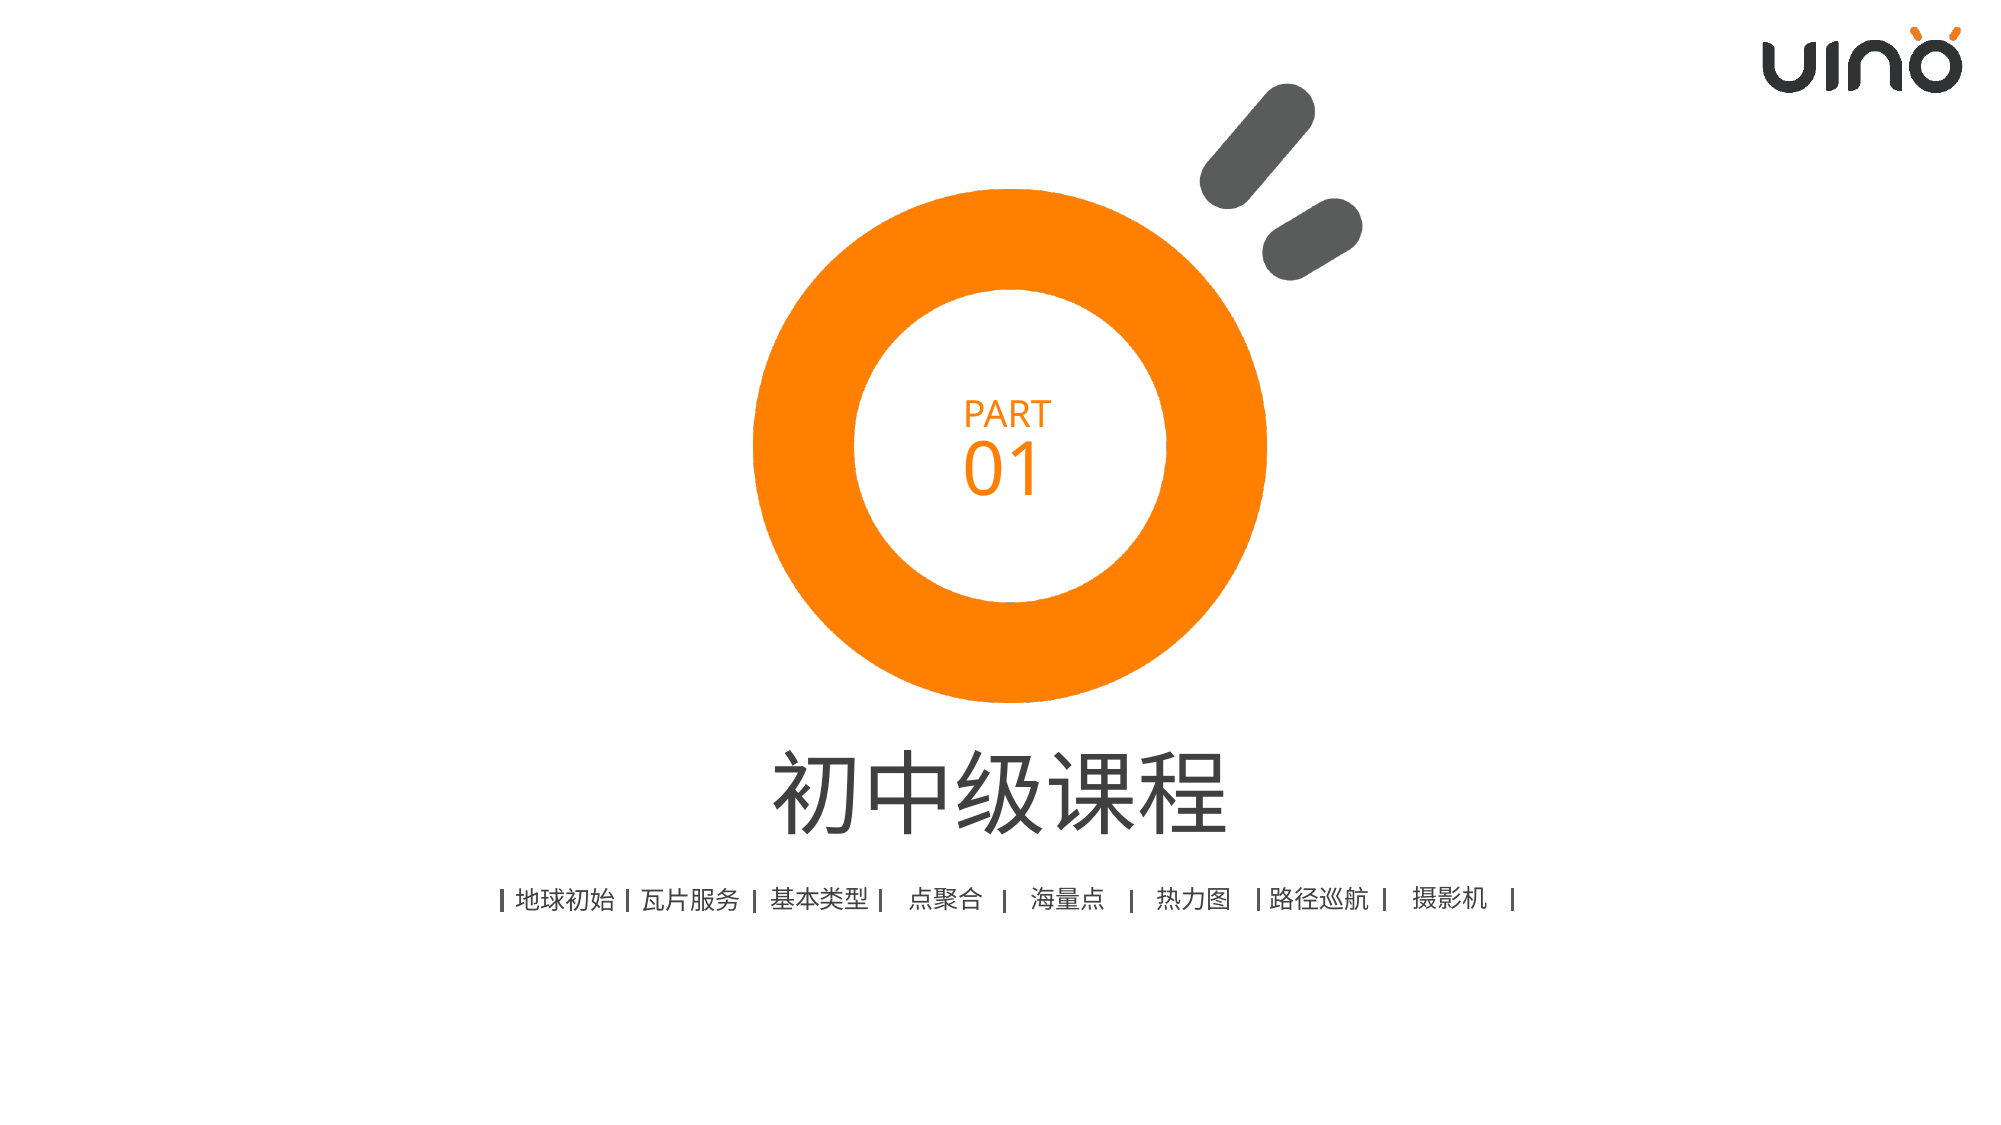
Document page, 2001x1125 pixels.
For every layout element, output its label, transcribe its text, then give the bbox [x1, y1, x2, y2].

text_box 点聚合 [875, 876, 997, 921]
picture [626, 15, 1435, 796]
text_box 路径巡航 [1248, 875, 1378, 921]
text_box 热力图 [1123, 876, 1265, 922]
text_box 海量点 [997, 876, 1123, 922]
text_box 摄影机 [1378, 875, 1521, 921]
text_box 地球初始 [497, 877, 634, 923]
text_box 瓦片服务 [604, 877, 777, 922]
picture [1748, 0, 1976, 133]
text_box 初中级课程 [755, 796, 1245, 854]
text_box 基本类型 [749, 876, 891, 922]
